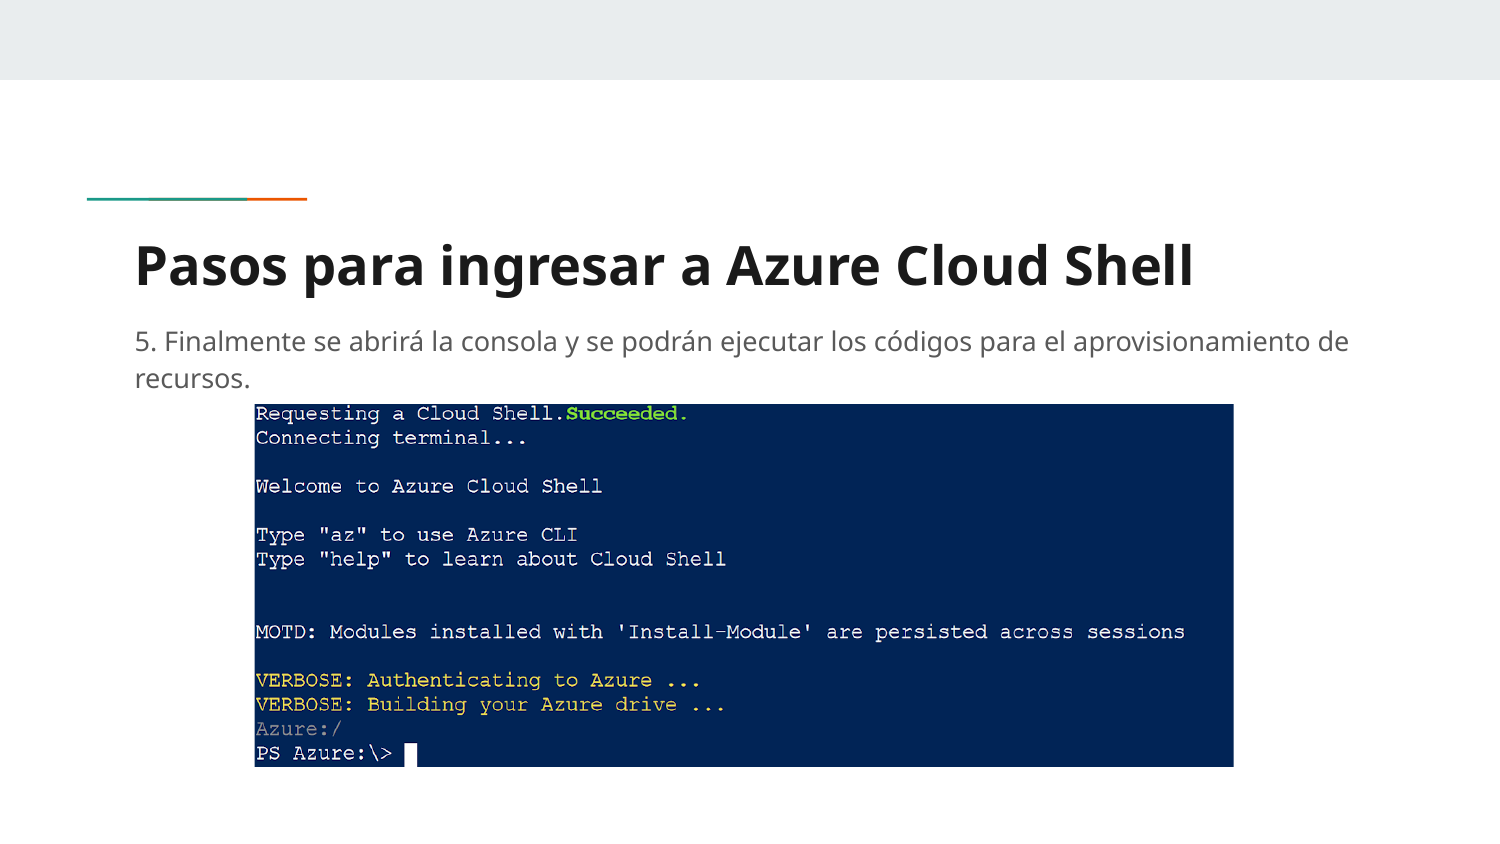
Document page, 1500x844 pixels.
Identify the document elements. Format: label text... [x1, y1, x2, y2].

title Pasos para ingresar a Azure Cloud Shell [119, 216, 1381, 304]
picture [254, 404, 1234, 767]
list 5. Finalmente se abrirá la consola y se podrán ejecutar los códigos para el aprovisionamiento de recursos. [119, 304, 1381, 676]
